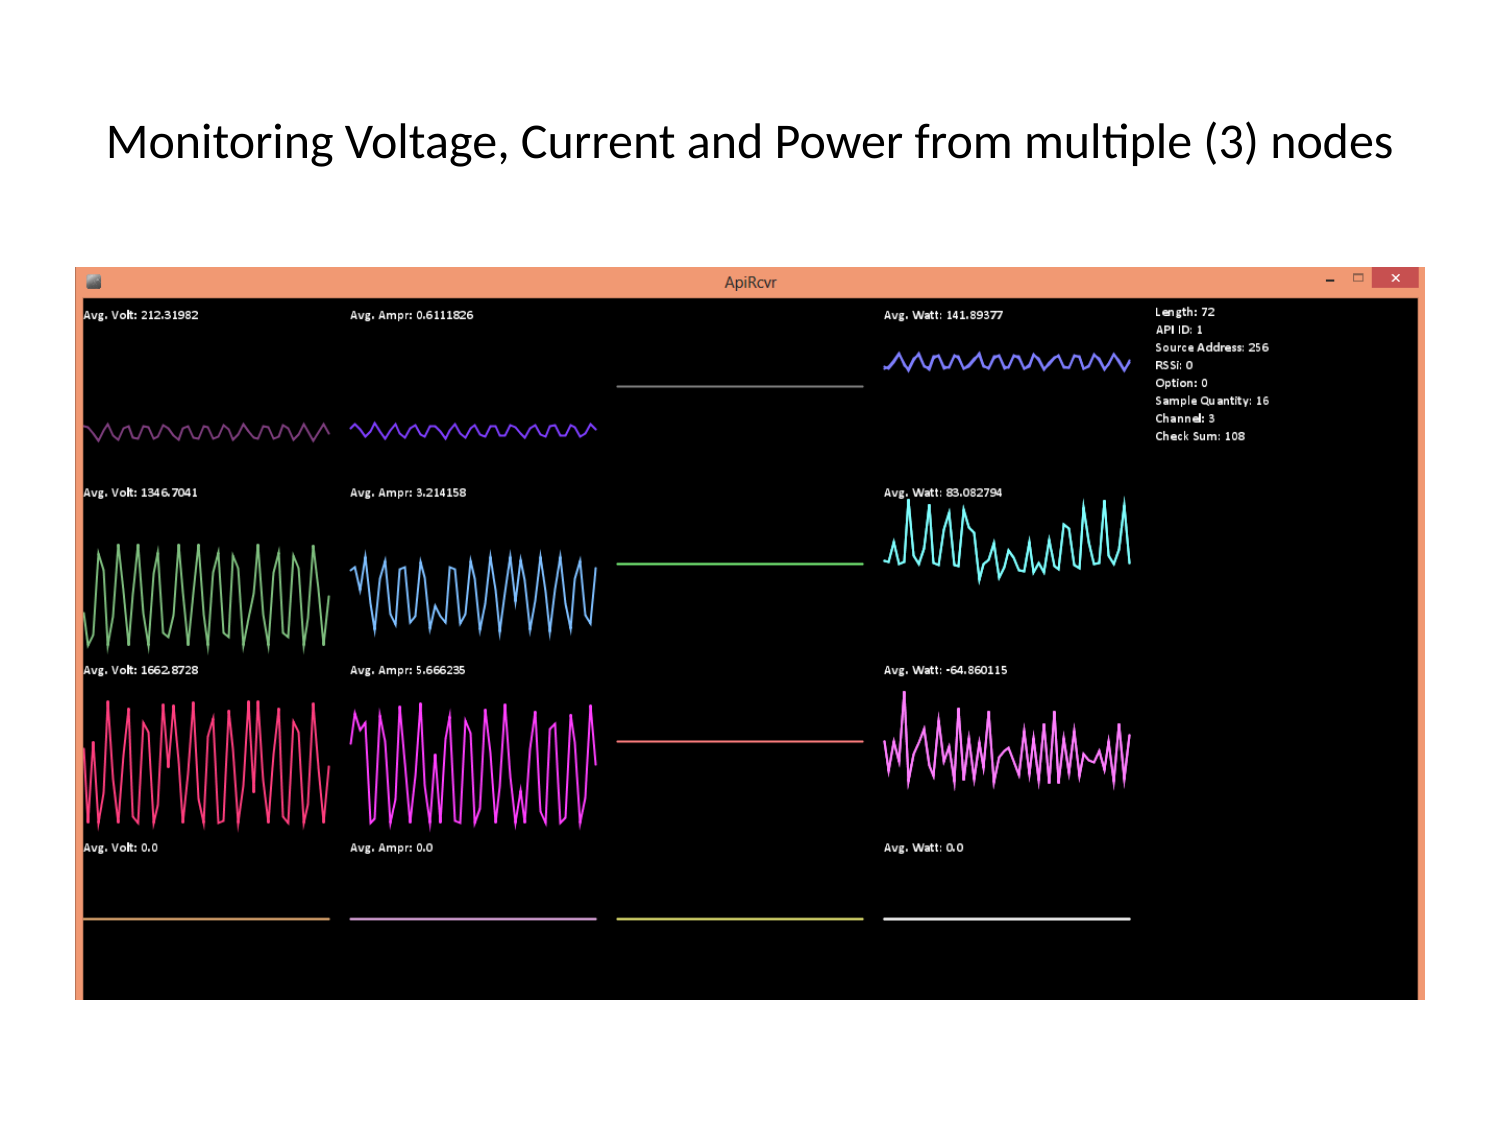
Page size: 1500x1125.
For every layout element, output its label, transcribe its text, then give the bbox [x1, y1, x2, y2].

title Monitoring Voltage, Current and Power from multiple (3) nodes [75, 45, 1425, 233]
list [74, 267, 1426, 1000]
